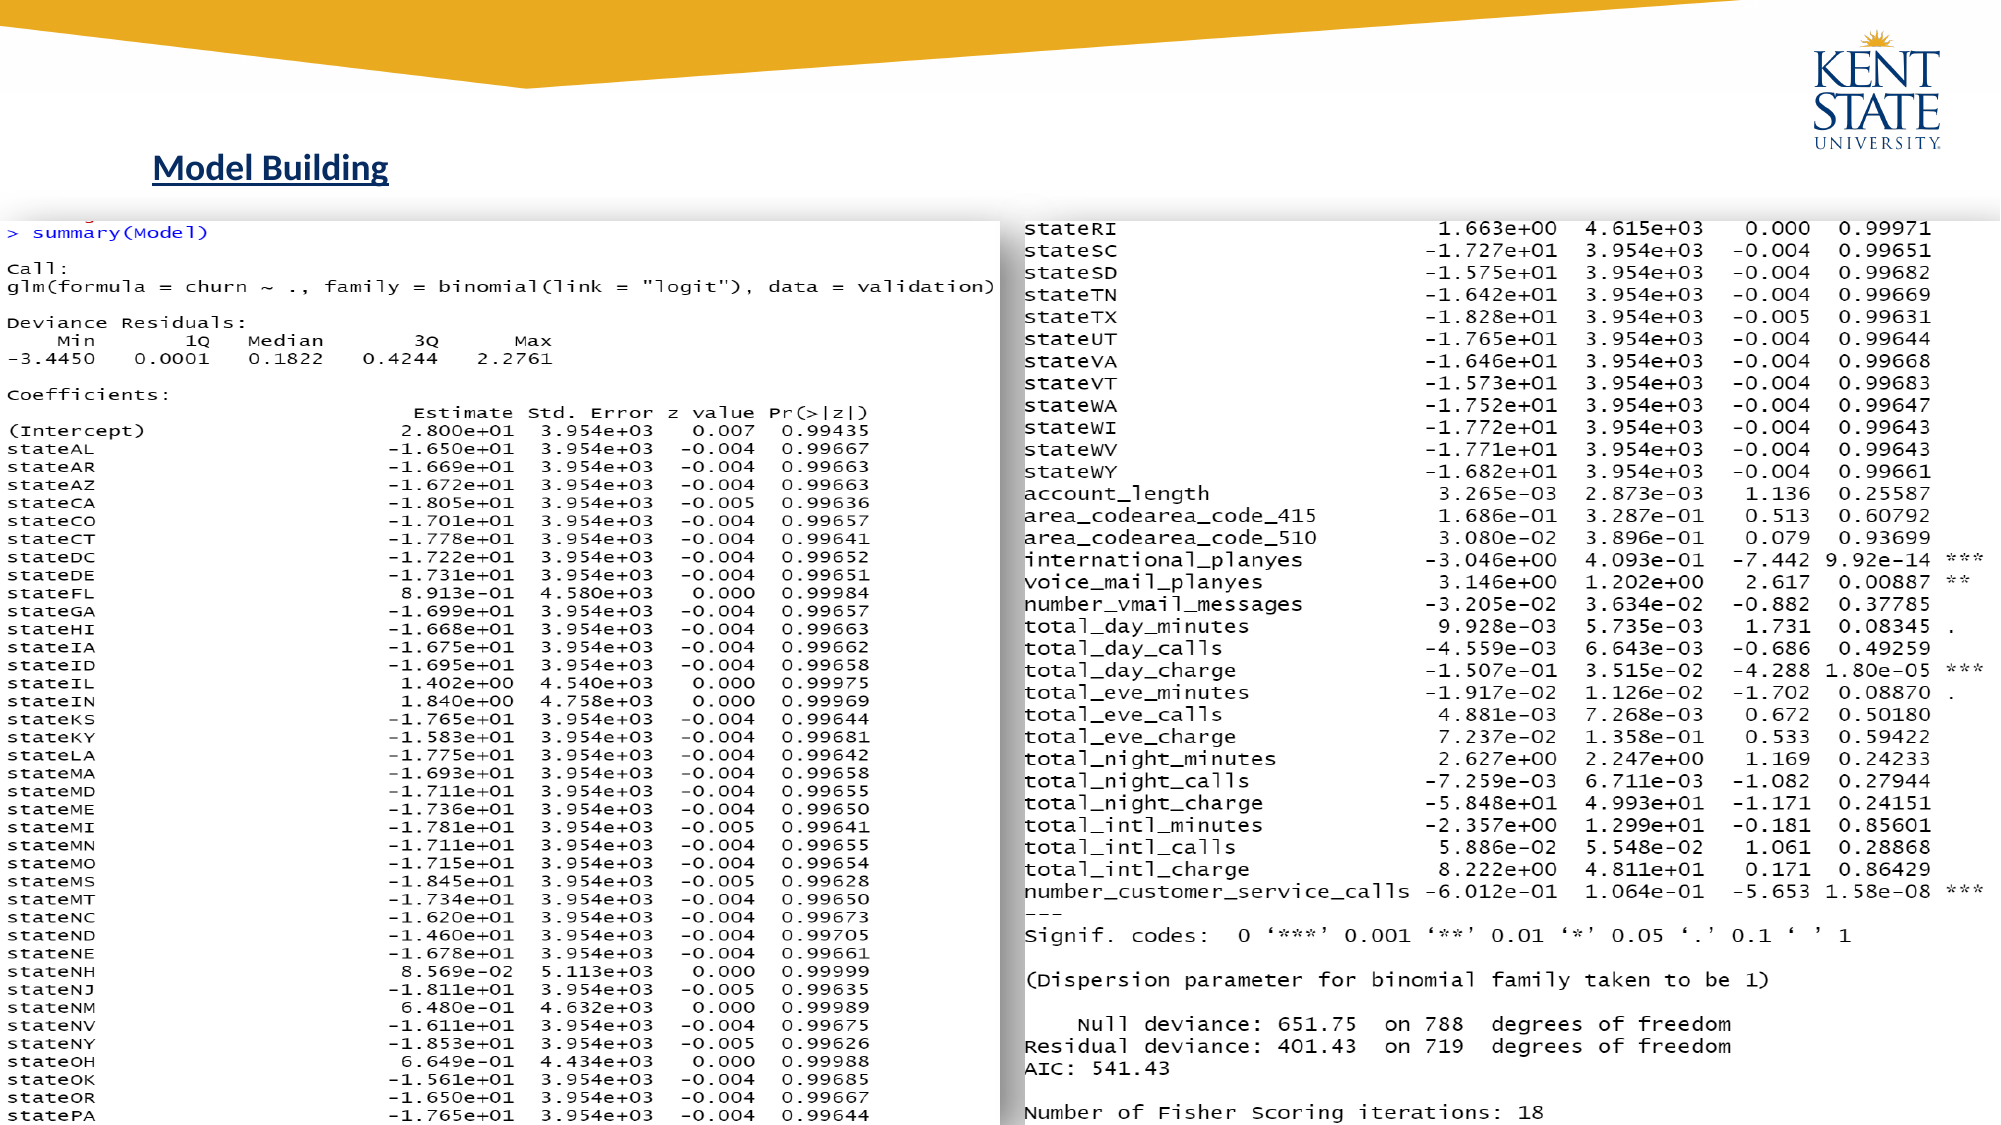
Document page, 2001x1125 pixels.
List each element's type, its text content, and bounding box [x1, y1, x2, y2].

title Model Building [137, 59, 1863, 208]
picture [0, 0, 2000, 93]
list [1024, 221, 2000, 1125]
picture [0, 221, 1000, 1125]
